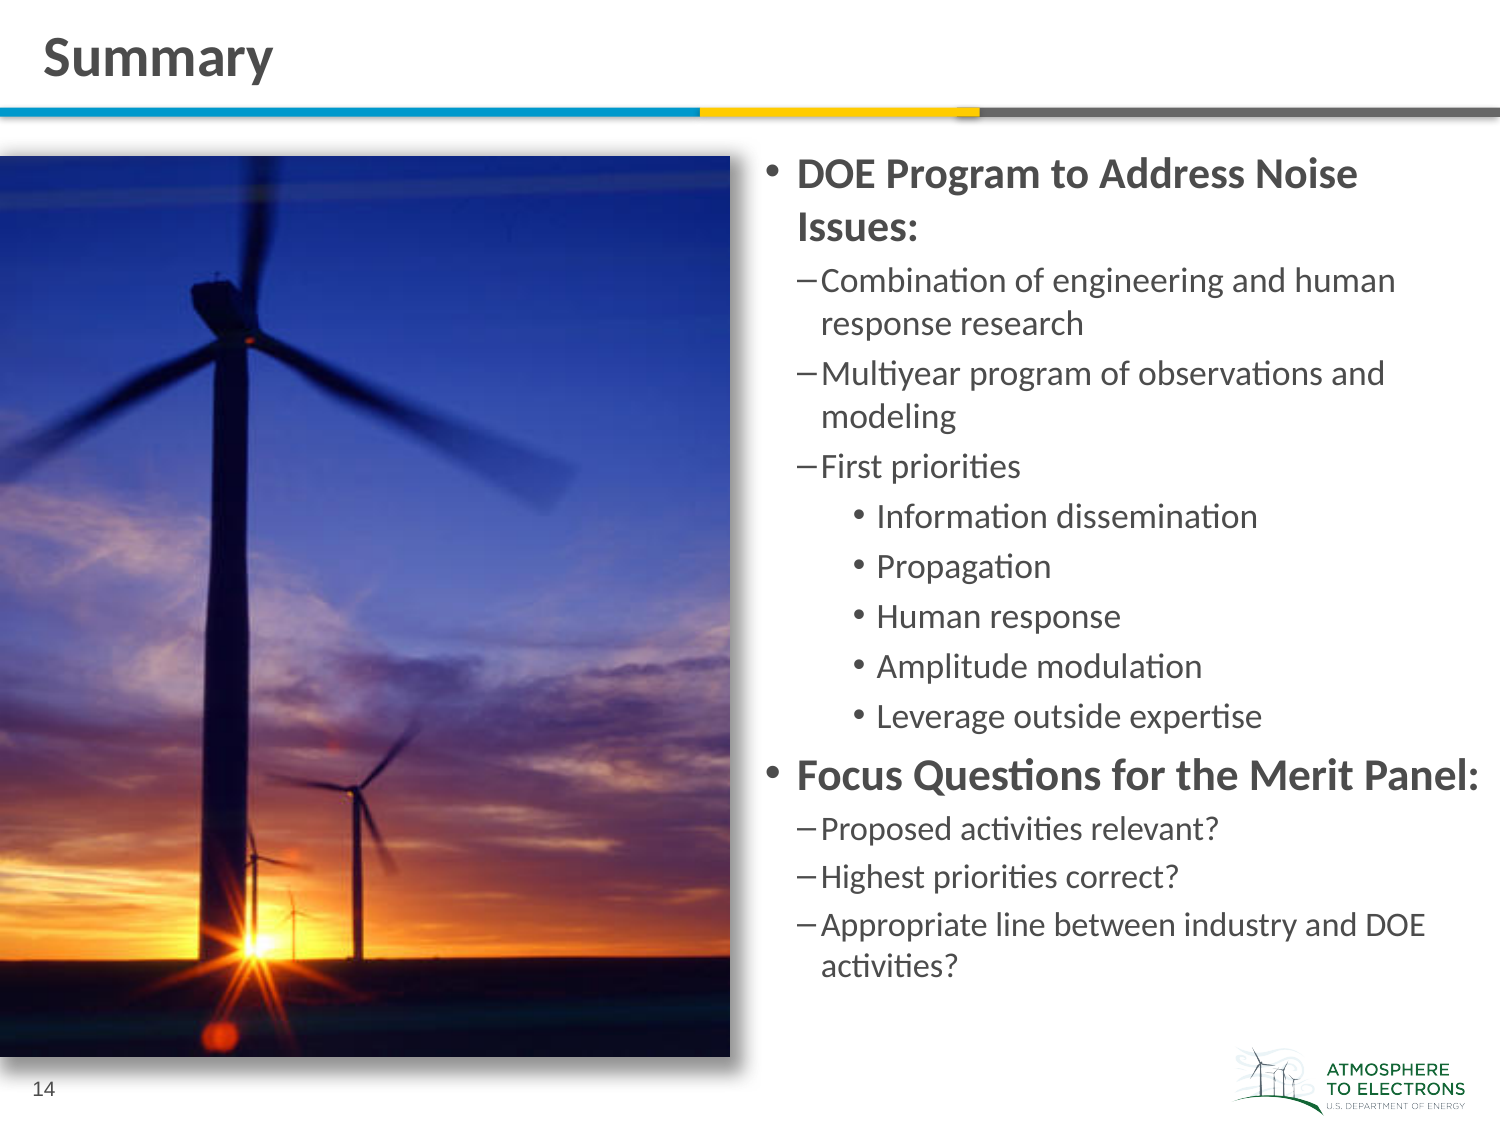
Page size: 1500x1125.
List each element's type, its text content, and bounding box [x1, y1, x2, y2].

text_box DOE Program to Address Noise Issues: Combination of engineering and human response research Multiyear program of observations and modeling First priorities Information dissemination Propagation Human response Amplitude modulation Leverage outside expertise Focus Questions for the Merit Panel: Proposed activities relevant? Highest priorities correct? Appropriate line between industry and DOE activities? [749, 136, 1500, 1057]
picture [0, 156, 730, 1058]
text_box Summary [0, 0, 1500, 106]
picture [1231, 1057, 1465, 1116]
